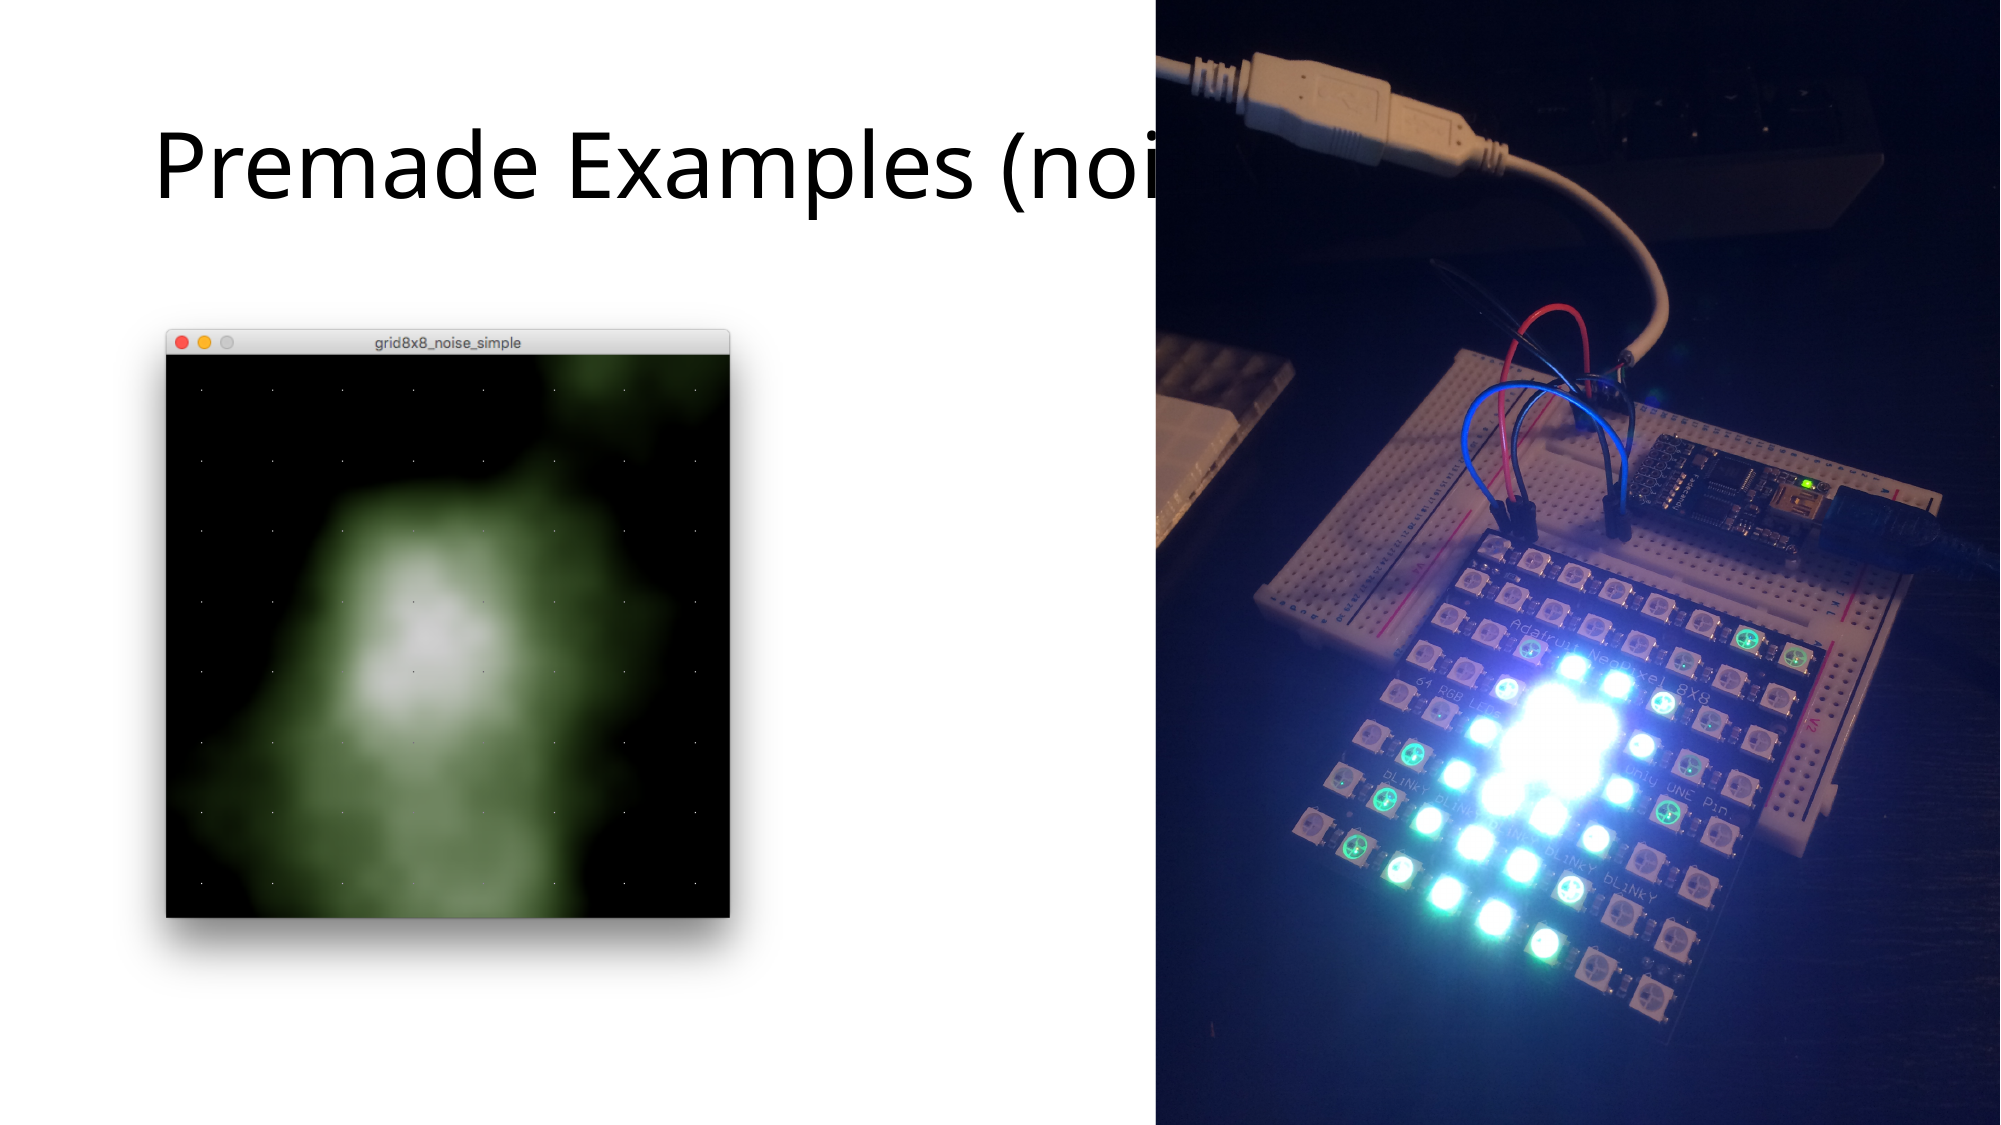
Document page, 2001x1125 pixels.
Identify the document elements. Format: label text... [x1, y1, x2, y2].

title Premade Examples (noise) [137, 59, 1156, 278]
picture [1014, 0, 2000, 1124]
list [103, 294, 793, 1008]
